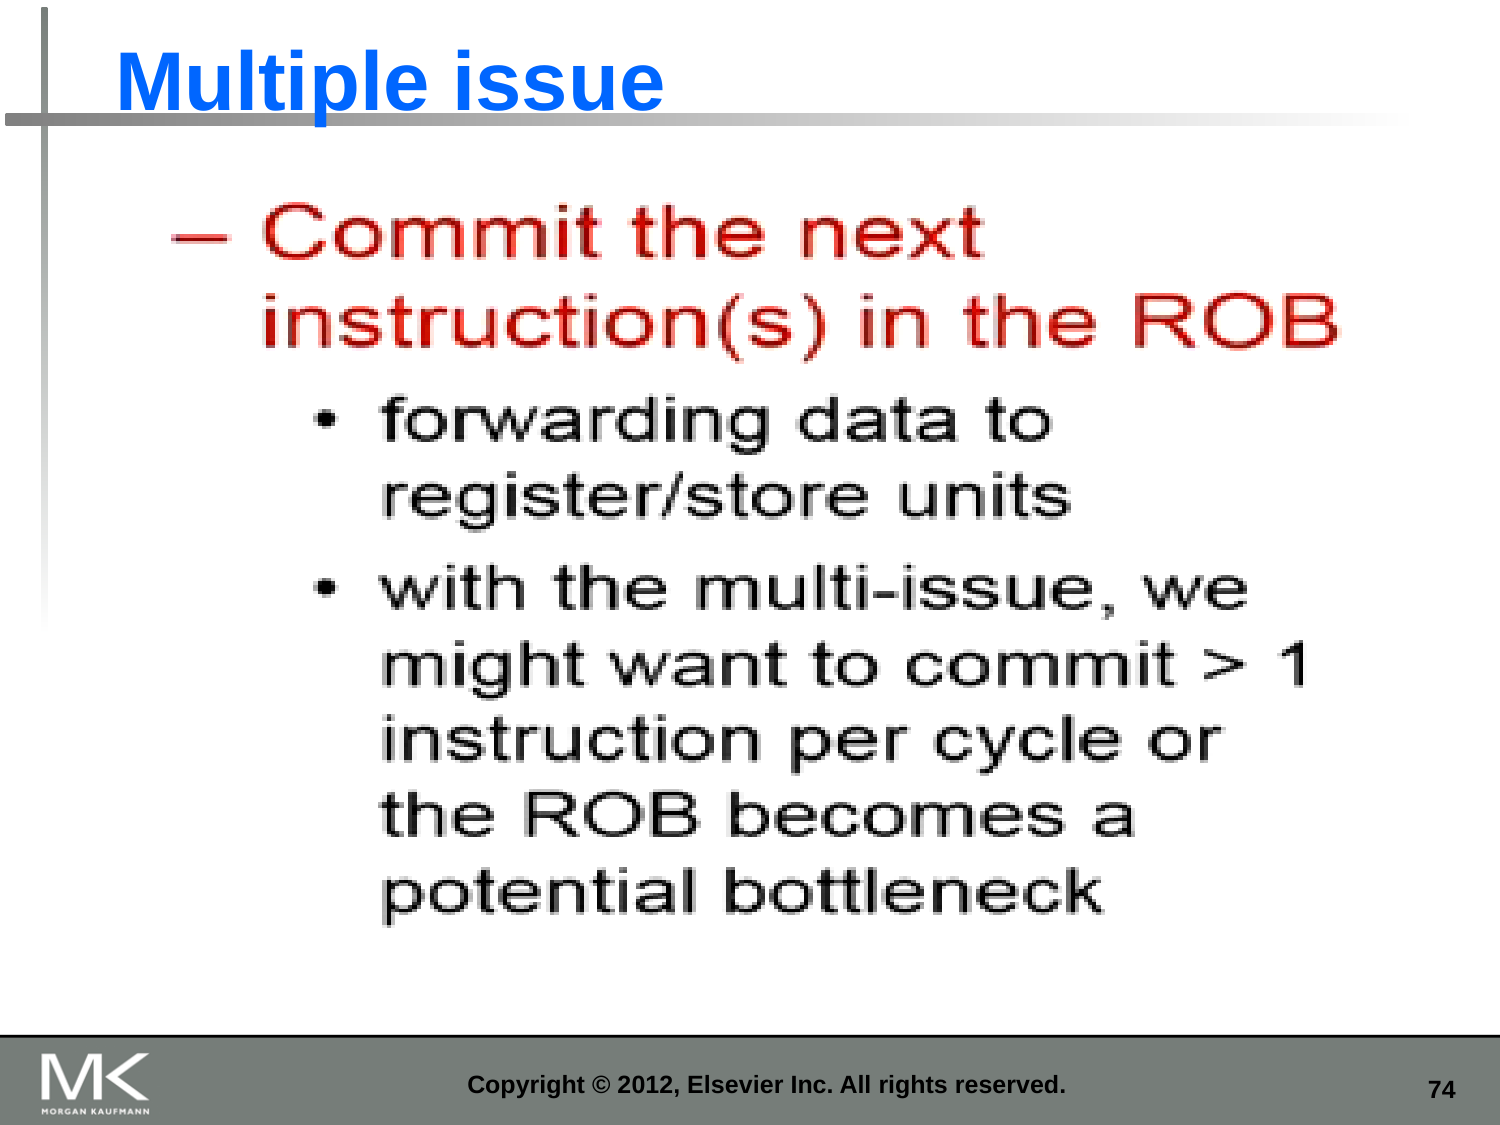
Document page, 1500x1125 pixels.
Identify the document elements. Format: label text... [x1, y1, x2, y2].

title Multiple issue [100, 18, 1460, 135]
picture [29, 1046, 160, 1123]
picture [159, 195, 1424, 1000]
footer Copyright © 2012, Elsevier Inc. All rights reserved. [170, 1046, 1365, 1106]
